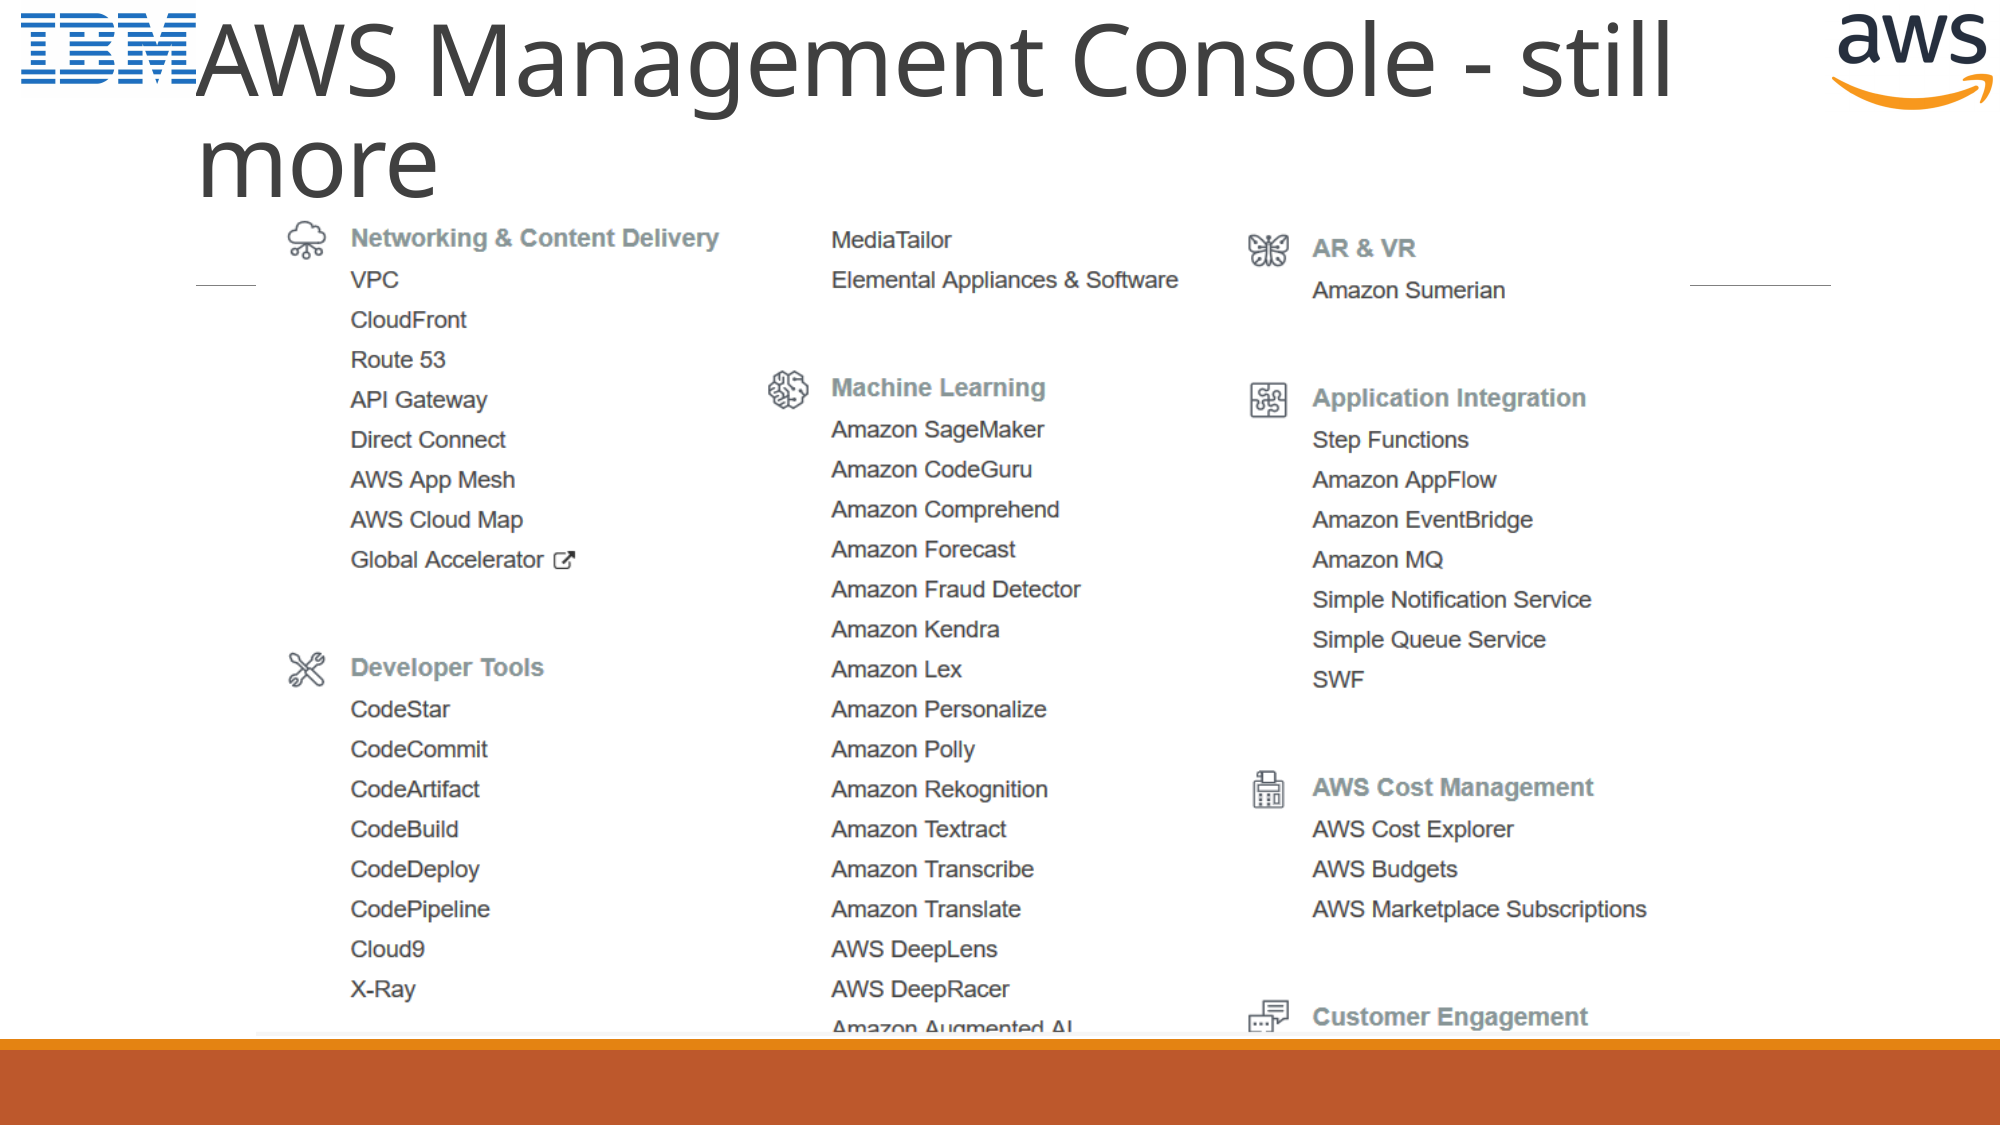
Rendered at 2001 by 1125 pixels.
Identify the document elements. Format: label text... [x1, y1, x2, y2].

title AWS Management Console - still more [180, 47, 1830, 226]
picture [255, 212, 1691, 1037]
picture [21, 0, 197, 99]
picture [1825, 3, 2000, 113]
